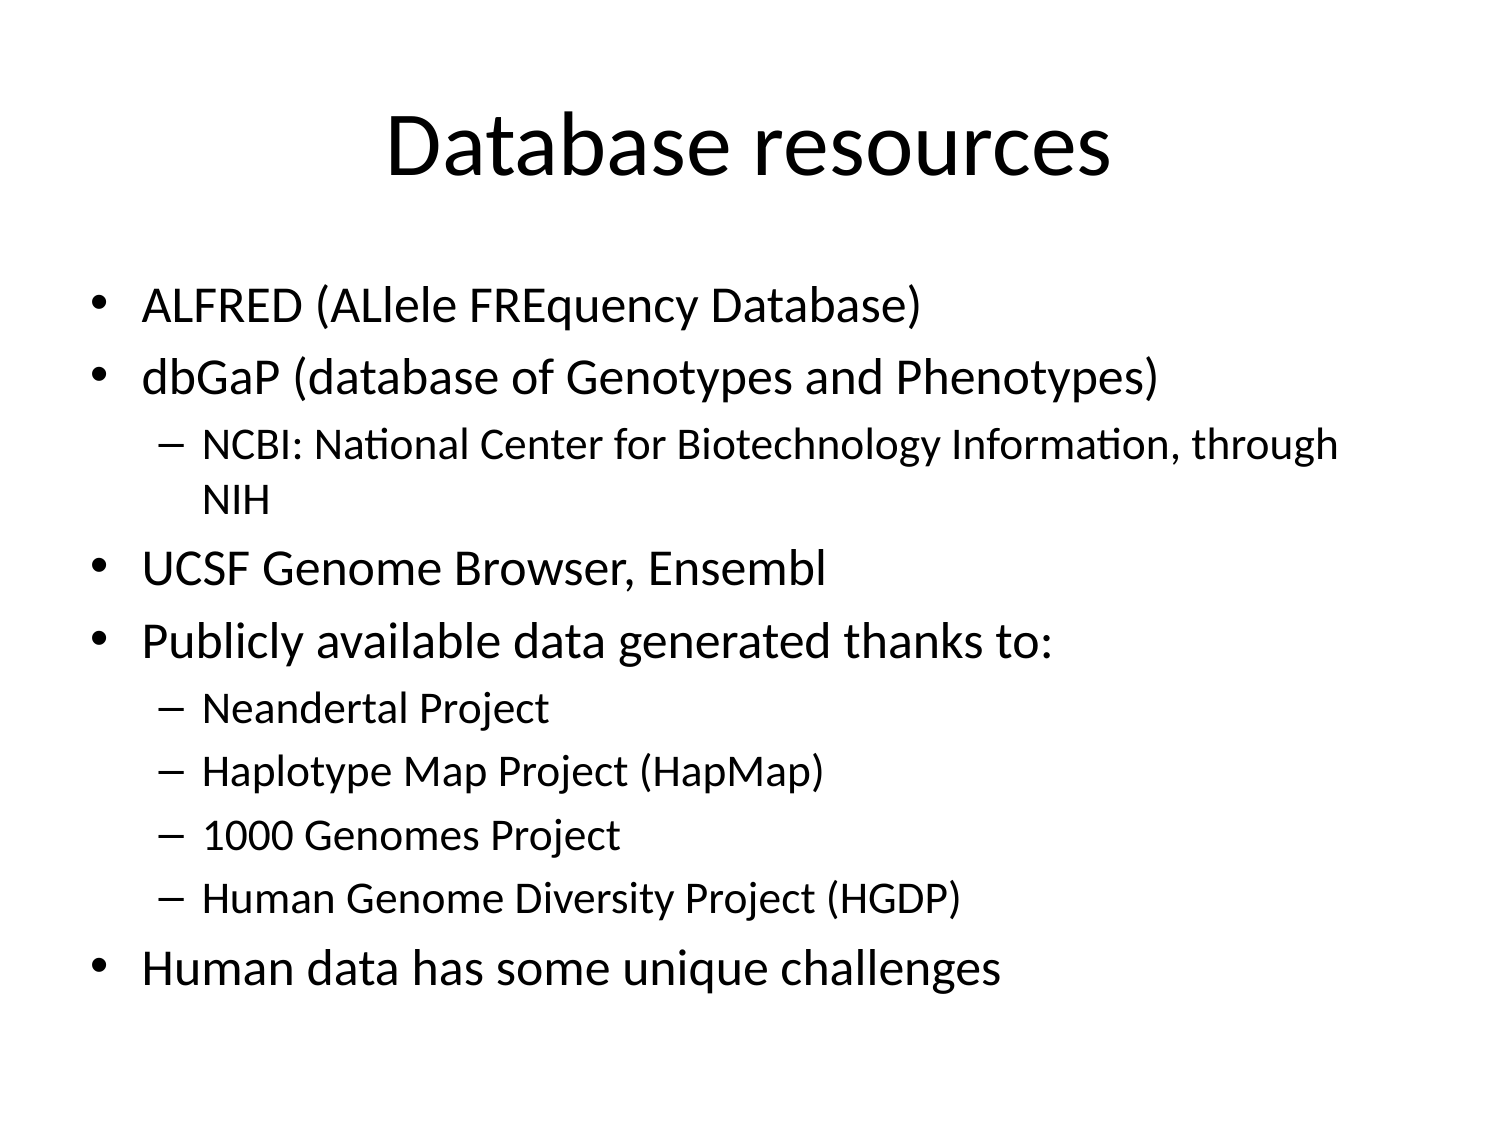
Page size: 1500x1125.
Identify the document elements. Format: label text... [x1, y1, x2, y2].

title Database resources [75, 45, 1425, 233]
list ALFRED (ALlele FREquency Database) dbGaP (database of Genotypes and Phenotypes) NCBI: National Center for Biotechnology Information, through NIH UCSF Genome Browser, Ensembl Publicly available data generated thanks to: Neandertal Project Haplotype Map Project (HapMap) 1000 Genomes Project Human Genome Diversity Project (HGDP) Human data has some unique challenges [75, 262, 1425, 1005]
